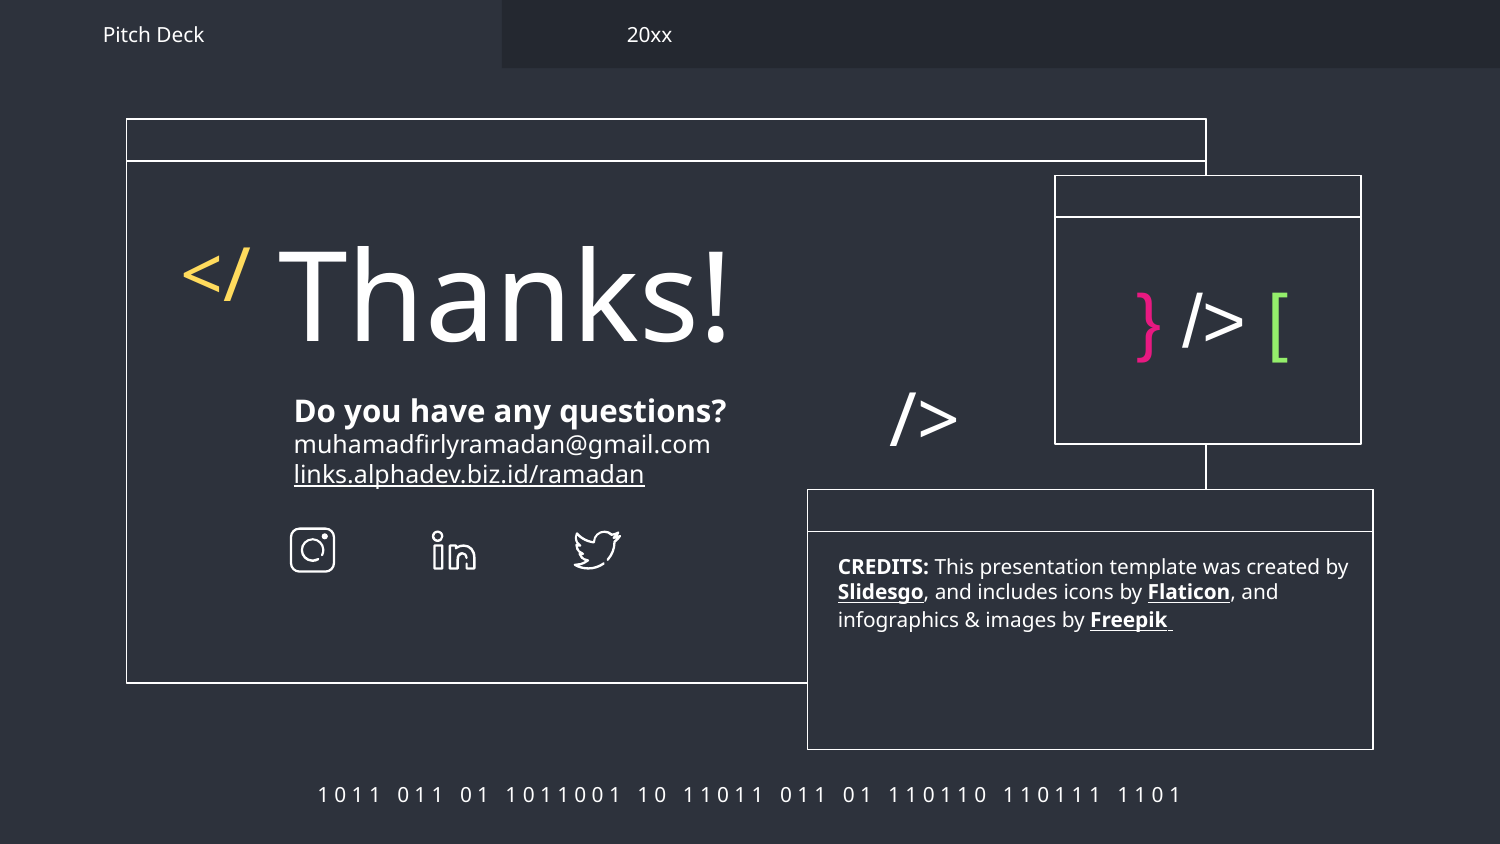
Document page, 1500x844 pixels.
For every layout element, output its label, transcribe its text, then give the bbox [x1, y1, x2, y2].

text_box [289, 527, 336, 573]
subtitle Do you have any questions? muhamadfirlyramadan@gmail.com links.alphadev.biz.id/ramadan [278, 375, 819, 540]
text_box </ [165, 227, 281, 327]
text_box Pitch Deck [87, 19, 416, 49]
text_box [1054, 175, 1362, 445]
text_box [431, 530, 476, 570]
text_box 20xx [611, 19, 940, 49]
text_box /> [874, 372, 990, 472]
title Thanks! [278, 201, 819, 366]
text_box [573, 530, 621, 570]
